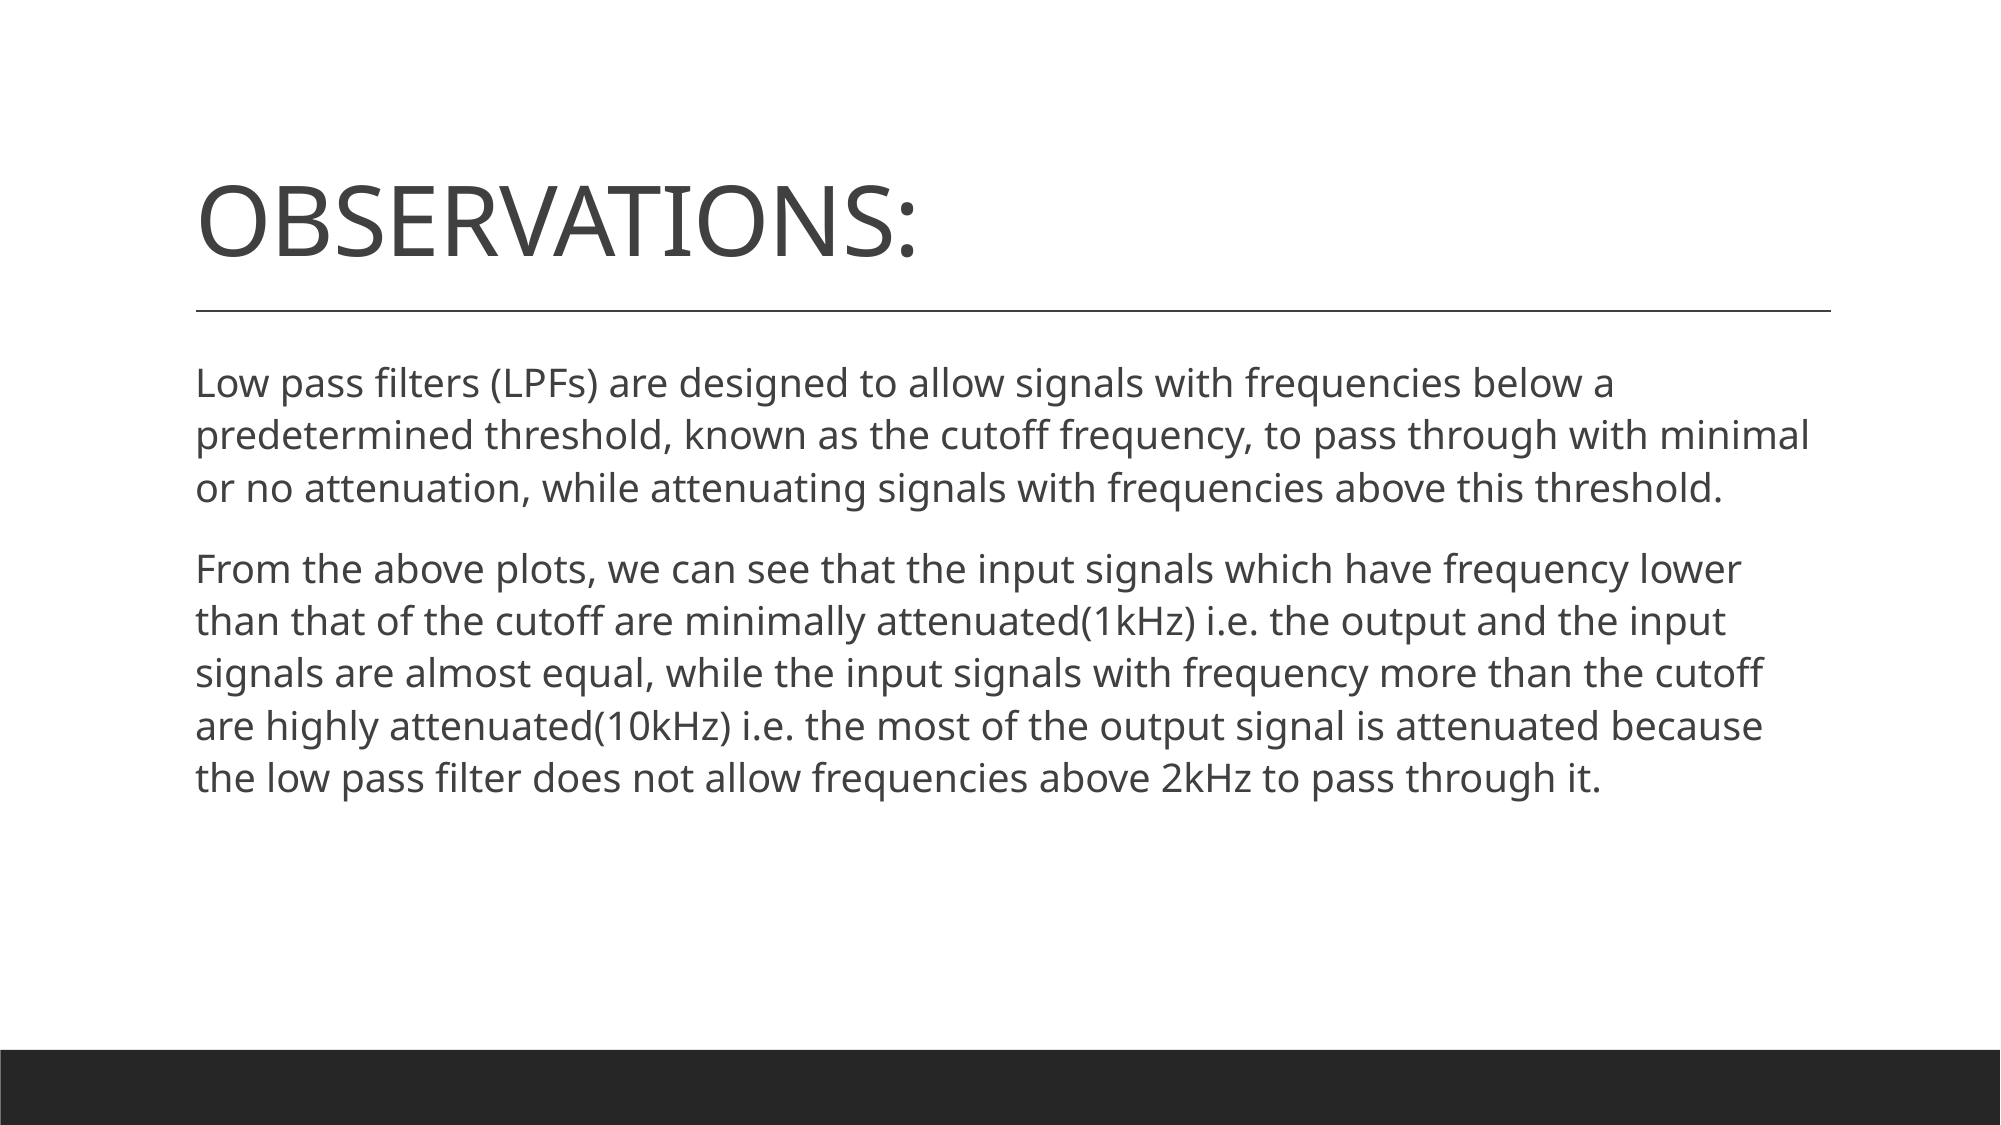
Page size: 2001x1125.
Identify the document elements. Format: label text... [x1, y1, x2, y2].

title OBSERVATIONS: [180, 47, 1830, 285]
list Low pass filters (LPFs) are designed to allow signals with frequencies below a predetermined threshold, known as the cutoff frequency, to pass through with minimal or no attenuation, while attenuating signals with frequencies above this threshold. From the above plots, we can see that the input signals which have frequency lower than that of the cutoff are minimally attenuated(1kHz) i.e. the output and the input signals are almost equal, while the input signals with frequency more than the cutoff are highly attenuated(10kHz) i.e. the most of the output signal is attenuated because the low pass filter does not allow frequencies above 2kHz to pass through it. [180, 345, 1830, 963]
